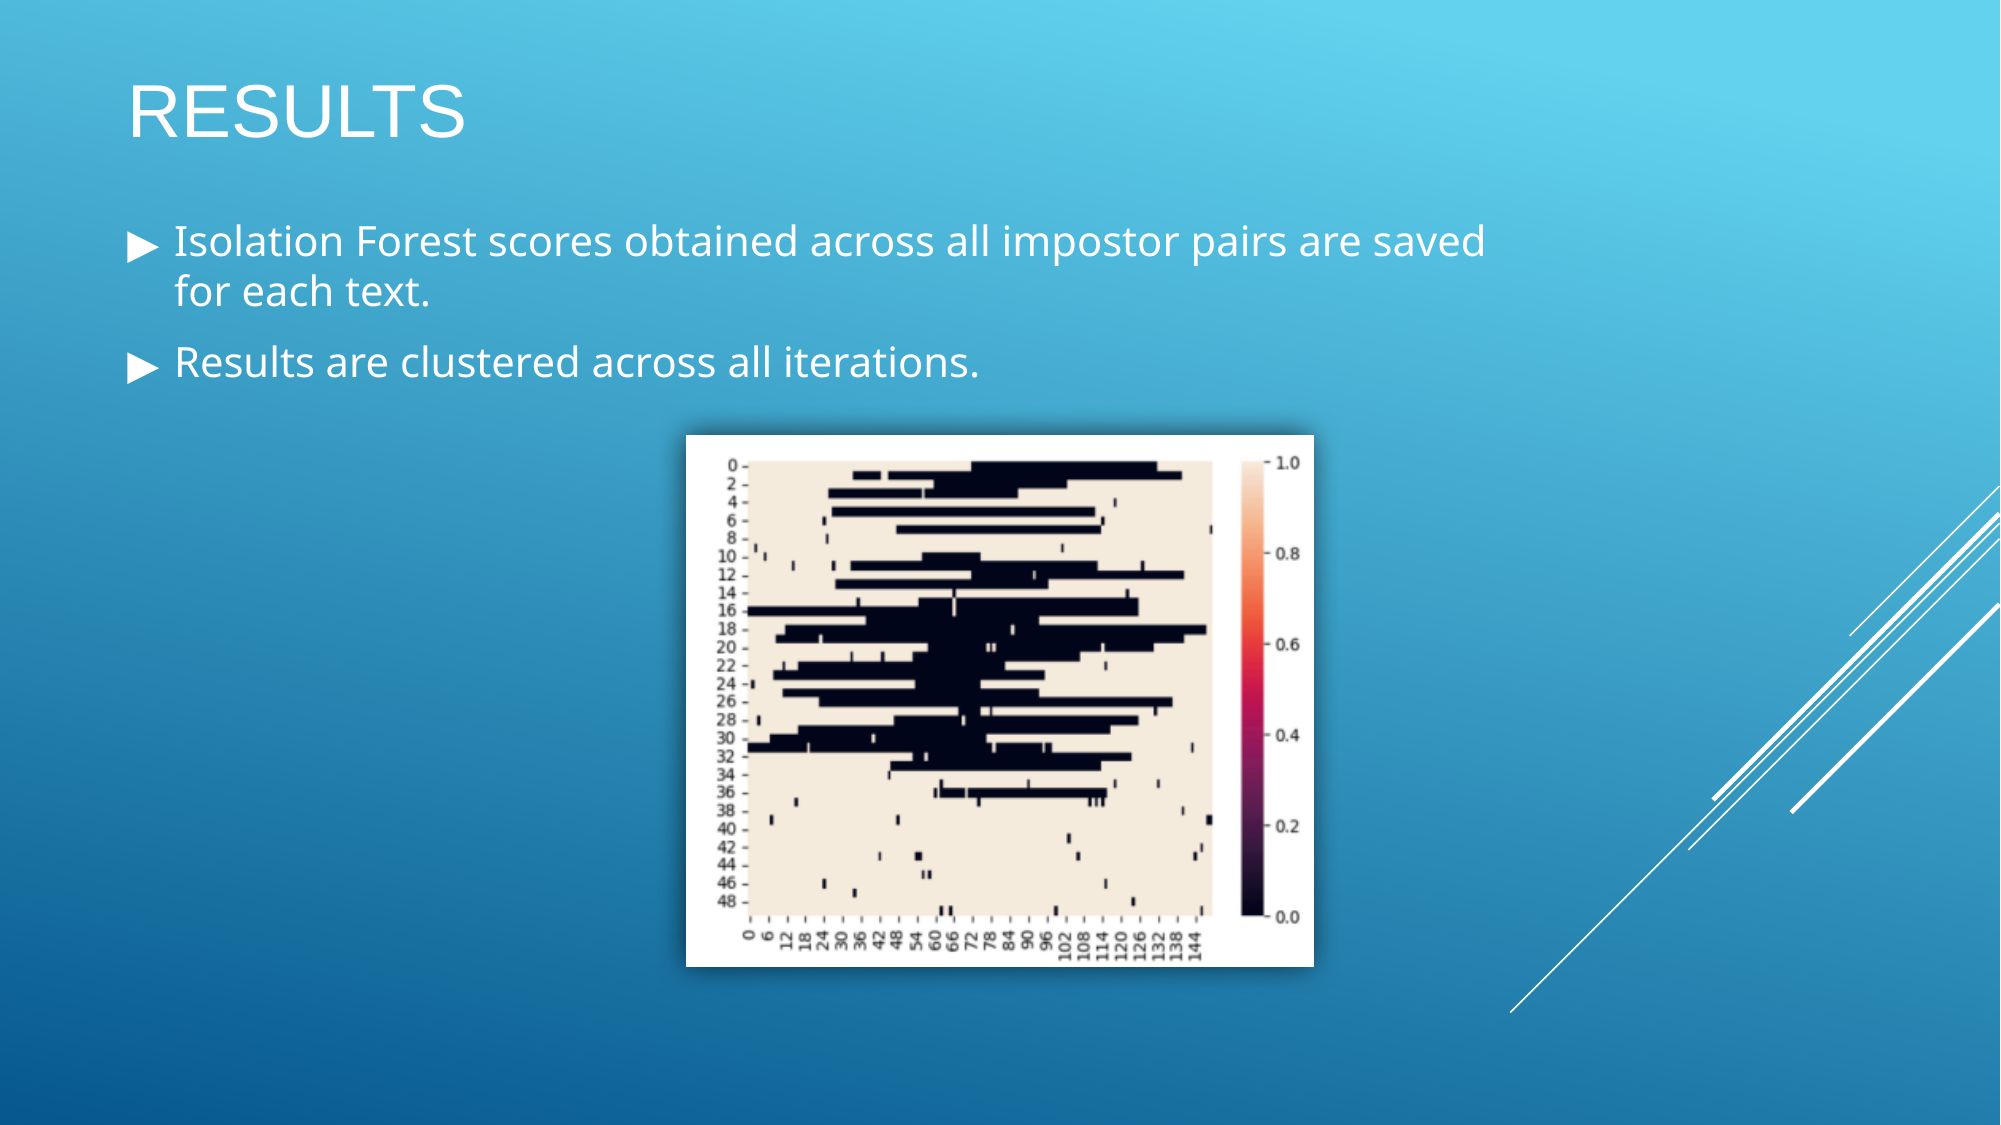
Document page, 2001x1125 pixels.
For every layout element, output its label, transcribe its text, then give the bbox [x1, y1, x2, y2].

picture [685, 435, 1314, 967]
list Isolation Forest scores obtained across all impostor pairs are saved for each text. Results are clustered across all iterations. [112, 176, 1513, 424]
title RESULTS [112, 38, 1513, 176]
